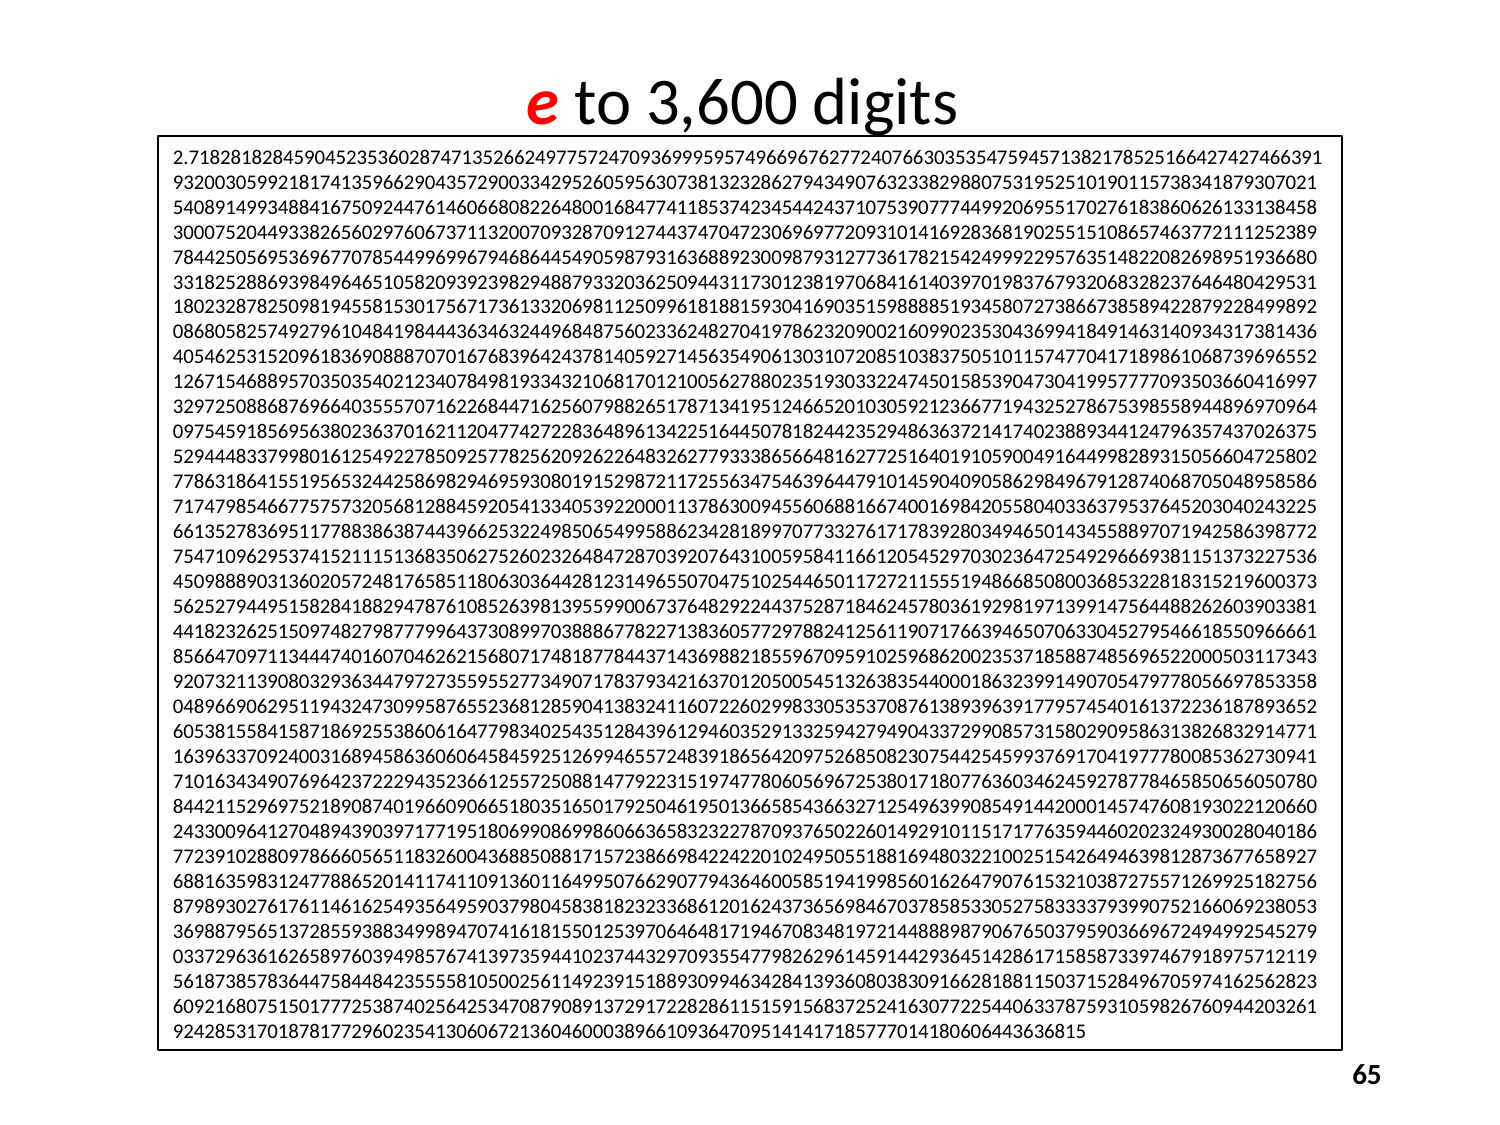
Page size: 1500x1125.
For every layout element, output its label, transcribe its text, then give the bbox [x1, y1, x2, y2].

text_box e to 3,600 digits [103, 59, 1397, 164]
slide_number 65 [1059, 1042, 1397, 1103]
text_box 2.7182818284590452353602874713526624977572470936999595749669676277240766303535475945713821785251664274274663919320030599218174135966290435729003342952605956307381323286279434907632338298807531952510190115738341879307021540891499348841675092447614606680822648001684774118537423454424371075390777449920695517027618386062613313845830007520449338265602976067371132007093287091274437470472306969772093101416928368190255151086574637721112523897844250569536967707854499699679468644549059879316368892300987931277361782154249992295763514822082698951936680331825288693984964651058209392398294887933203625094431173012381970684161403970198376793206832823764648042953118023287825098194558153017567173613320698112509961818815930416903515988885193458072738667385894228792284998920868058257492796104841984443634632449684875602336248270419786232090021609902353043699418491463140934317381436405462531520961836908887070167683964243781405927145635490613031072085103837505101157477041718986106873969655212671546889570350354021234078498193343210681701210056278802351930332247450158539047304199577770935036604169973297250886876966403555707162268447162560798826517871341951246652010305921236677194325278675398558944896970964097545918569563802363701621120477427228364896134225164450781824423529486363721417402388934412479635743702637552944483379980161254922785092577825620926226483262779333865664816277251640191059004916449982893150566047258027786318641551956532442586982946959308019152987211725563475463964479101459040905862984967912874068705048958586717479854667757573205681288459205413340539220001137863009455606881667400169842055804033637953764520304024322566135278369511778838638744396625322498506549958862342818997077332761717839280349465014345588970719425863987727547109629537415211151368350627526023264847287039207643100595841166120545297030236472549296669381151373227536450988890313602057248176585118063036442812314965507047510254465011727211555194866850800368532281831521960037356252794495158284188294787610852639813955990067376482922443752871846245780361929819713991475644882626039033814418232625150974827987779964373089970388867782271383605772978824125611907176639465070633045279546618550966661856647097113444740160704626215680717481877844371436988218559670959102596862002353718588748569652200050311734392073211390803293634479727355955277349071783793421637012050054513263835440001863239914907054797780566978533580489669062951194324730995876552368128590413832411607226029983305353708761389396391779574540161372236187893652605381558415871869255386061647798340254351284396129460352913325942794904337299085731580290958631382683291477116396337092400316894586360606458459251269946557248391865642097526850823075442545993769170419777800853627309417101634349076964237222943523661255725088147792231519747780605696725380171807763603462459278778465850656050780844211529697521890874019660906651803516501792504619501366585436632712549639908549144200014574760819302212066024330096412704894390397177195180699086998606636583232278709376502260149291011517177635944602023249300280401867723910288097866605651183260043688508817157238669842242201024950551881694803221002515426494639812873677658927688163598312477886520141174110913601164995076629077943646005851941998560162647907615321038727557126992518275687989302761761146162549356495903798045838182323368612016243736569846703785853305275833337939907521660692380533698879565137285593883499894707416181550125397064648171946708348197214488898790676503795903669672494992545279033729636162658976039498576741397359441023744329709355477982629614591442936451428617158587339746791897571211956187385783644758448423555581050025611492391518893099463428413936080383091662818811503715284967059741625628236092168075150177725387402564253470879089137291722828611515915683725241630772254406337875931059826760944203261924285317018781772960235413060672136046000389661093647095141417185777014180606443636815 [158, 164, 1342, 1050]
